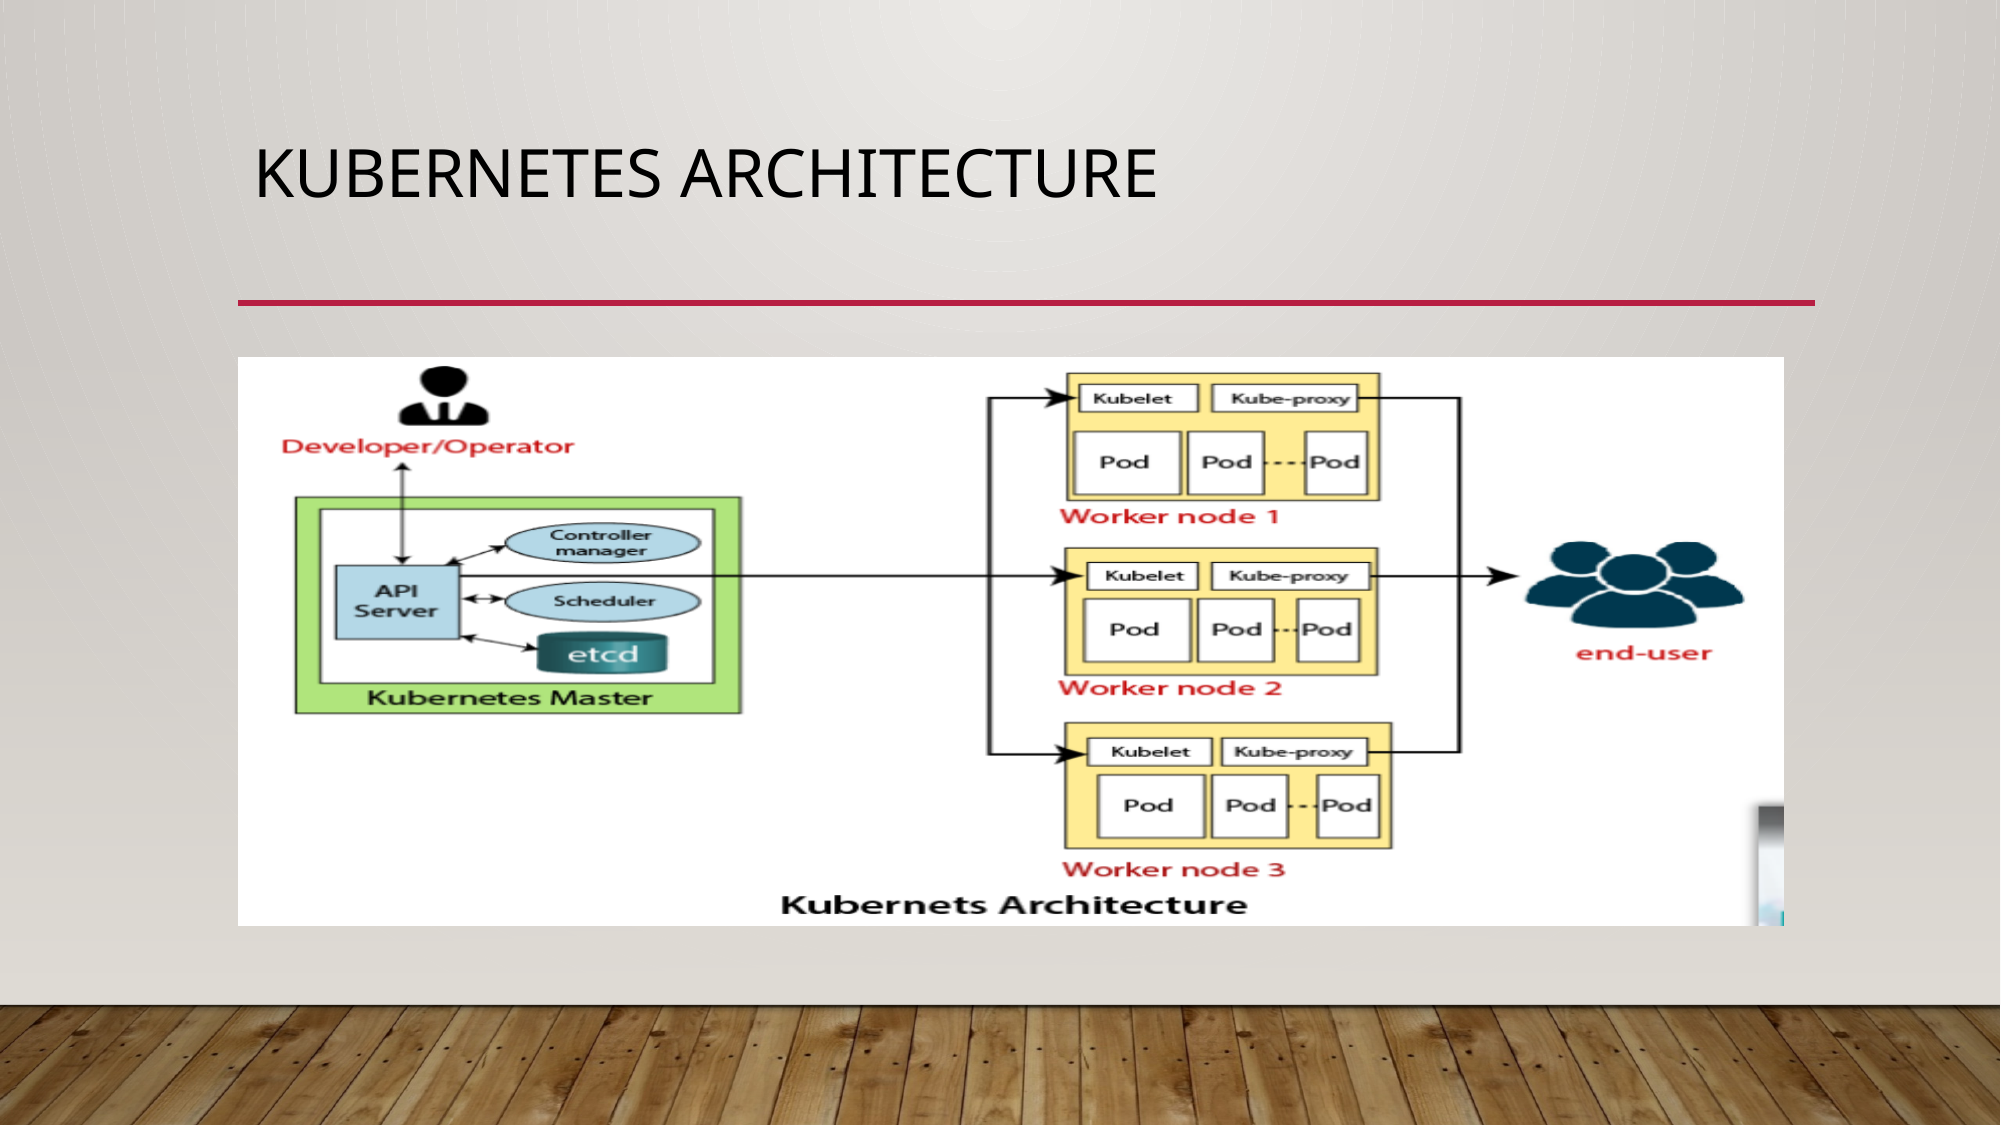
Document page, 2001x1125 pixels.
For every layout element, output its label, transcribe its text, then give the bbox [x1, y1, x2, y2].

title Kubernetes architecture [238, 131, 1814, 305]
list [237, 357, 1784, 926]
picture [0, 1005, 2000, 1125]
